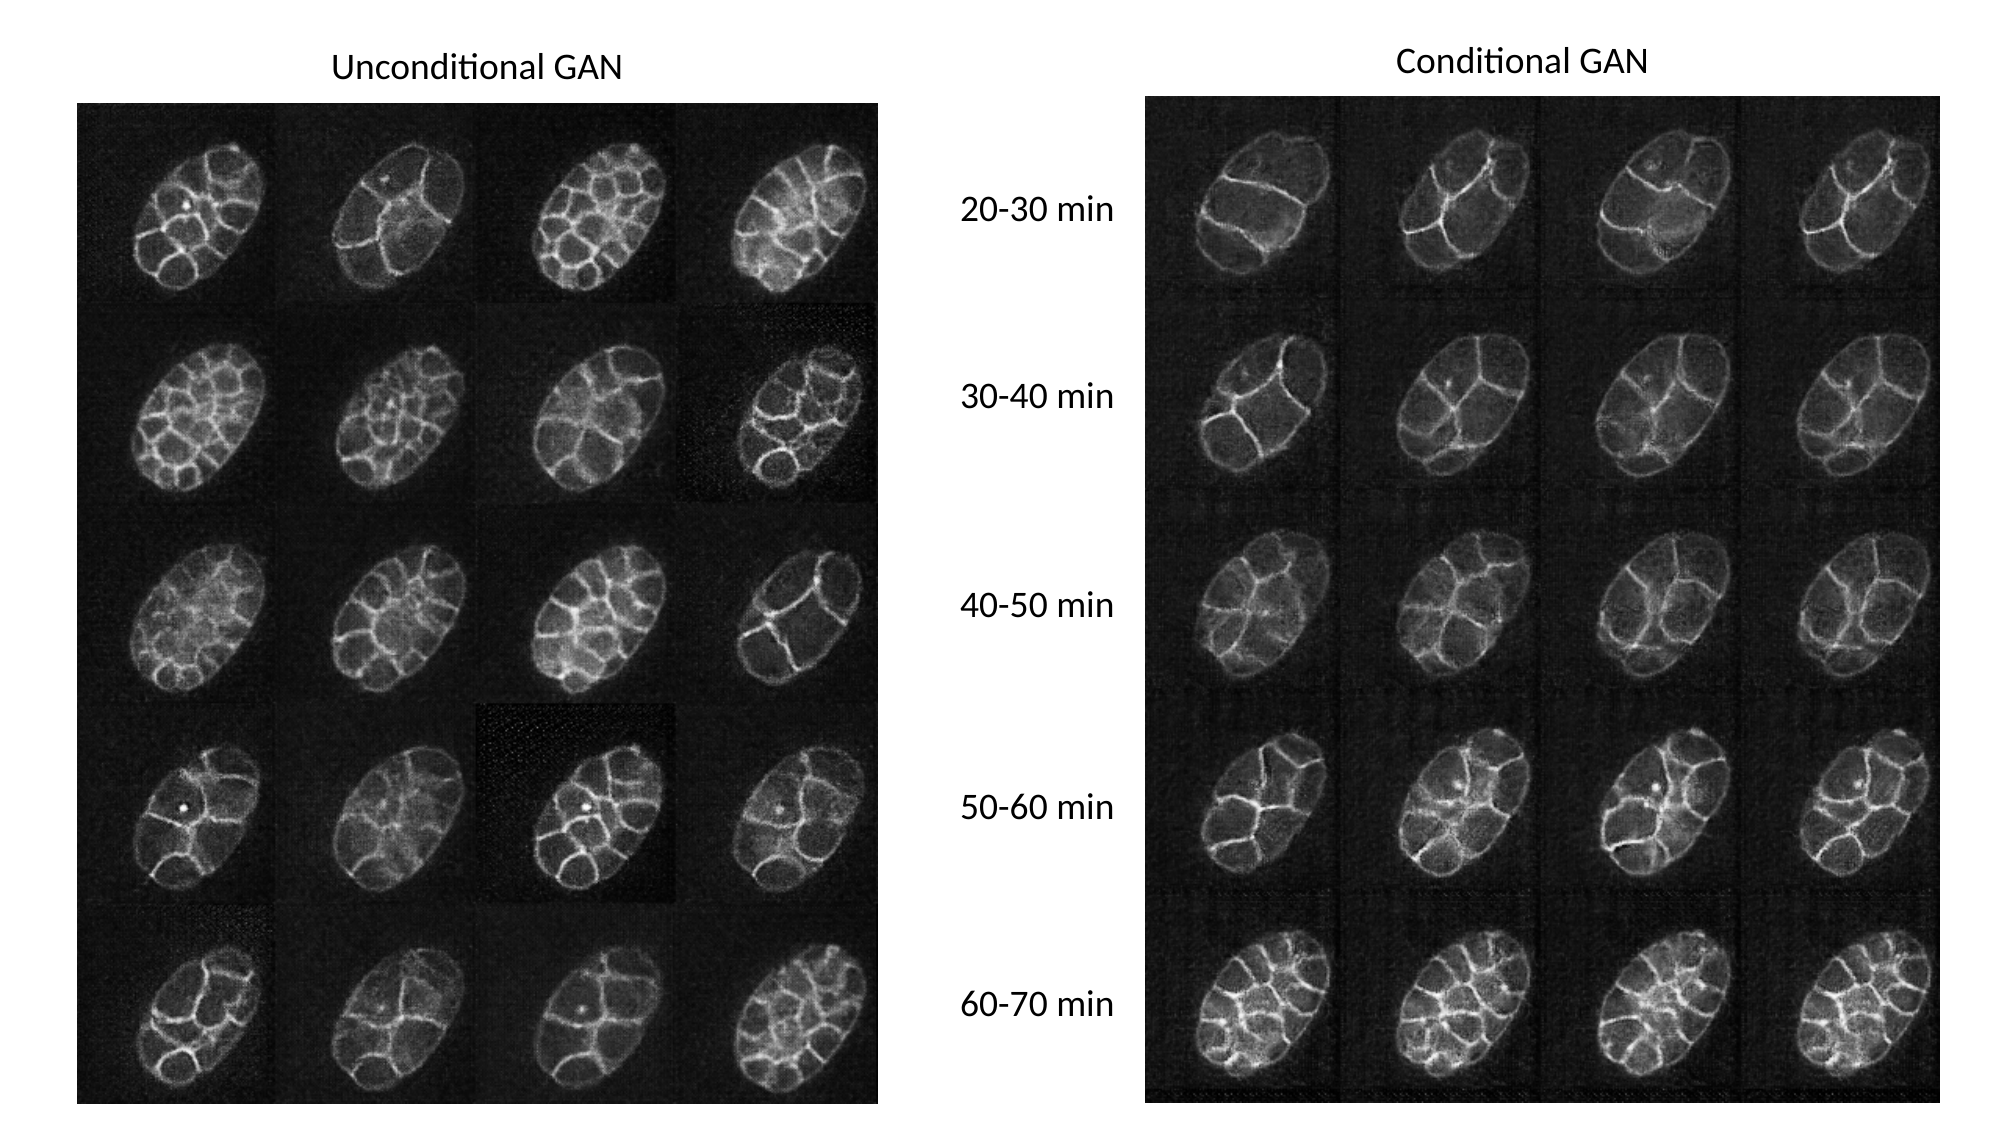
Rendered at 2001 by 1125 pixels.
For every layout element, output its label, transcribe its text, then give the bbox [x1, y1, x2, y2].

picture [77, 103, 878, 1104]
text_box Unconditional GAN [316, 34, 639, 95]
text_box 50-60 min [945, 774, 1130, 835]
text_box 20-30 min [945, 176, 1130, 237]
text_box 40-50 min [945, 572, 1130, 633]
text_box 30-40 min [945, 363, 1130, 424]
text_box 60-70 min [945, 971, 1130, 1031]
picture [1145, 96, 1940, 1103]
text_box Conditional GAN [1381, 29, 1665, 89]
